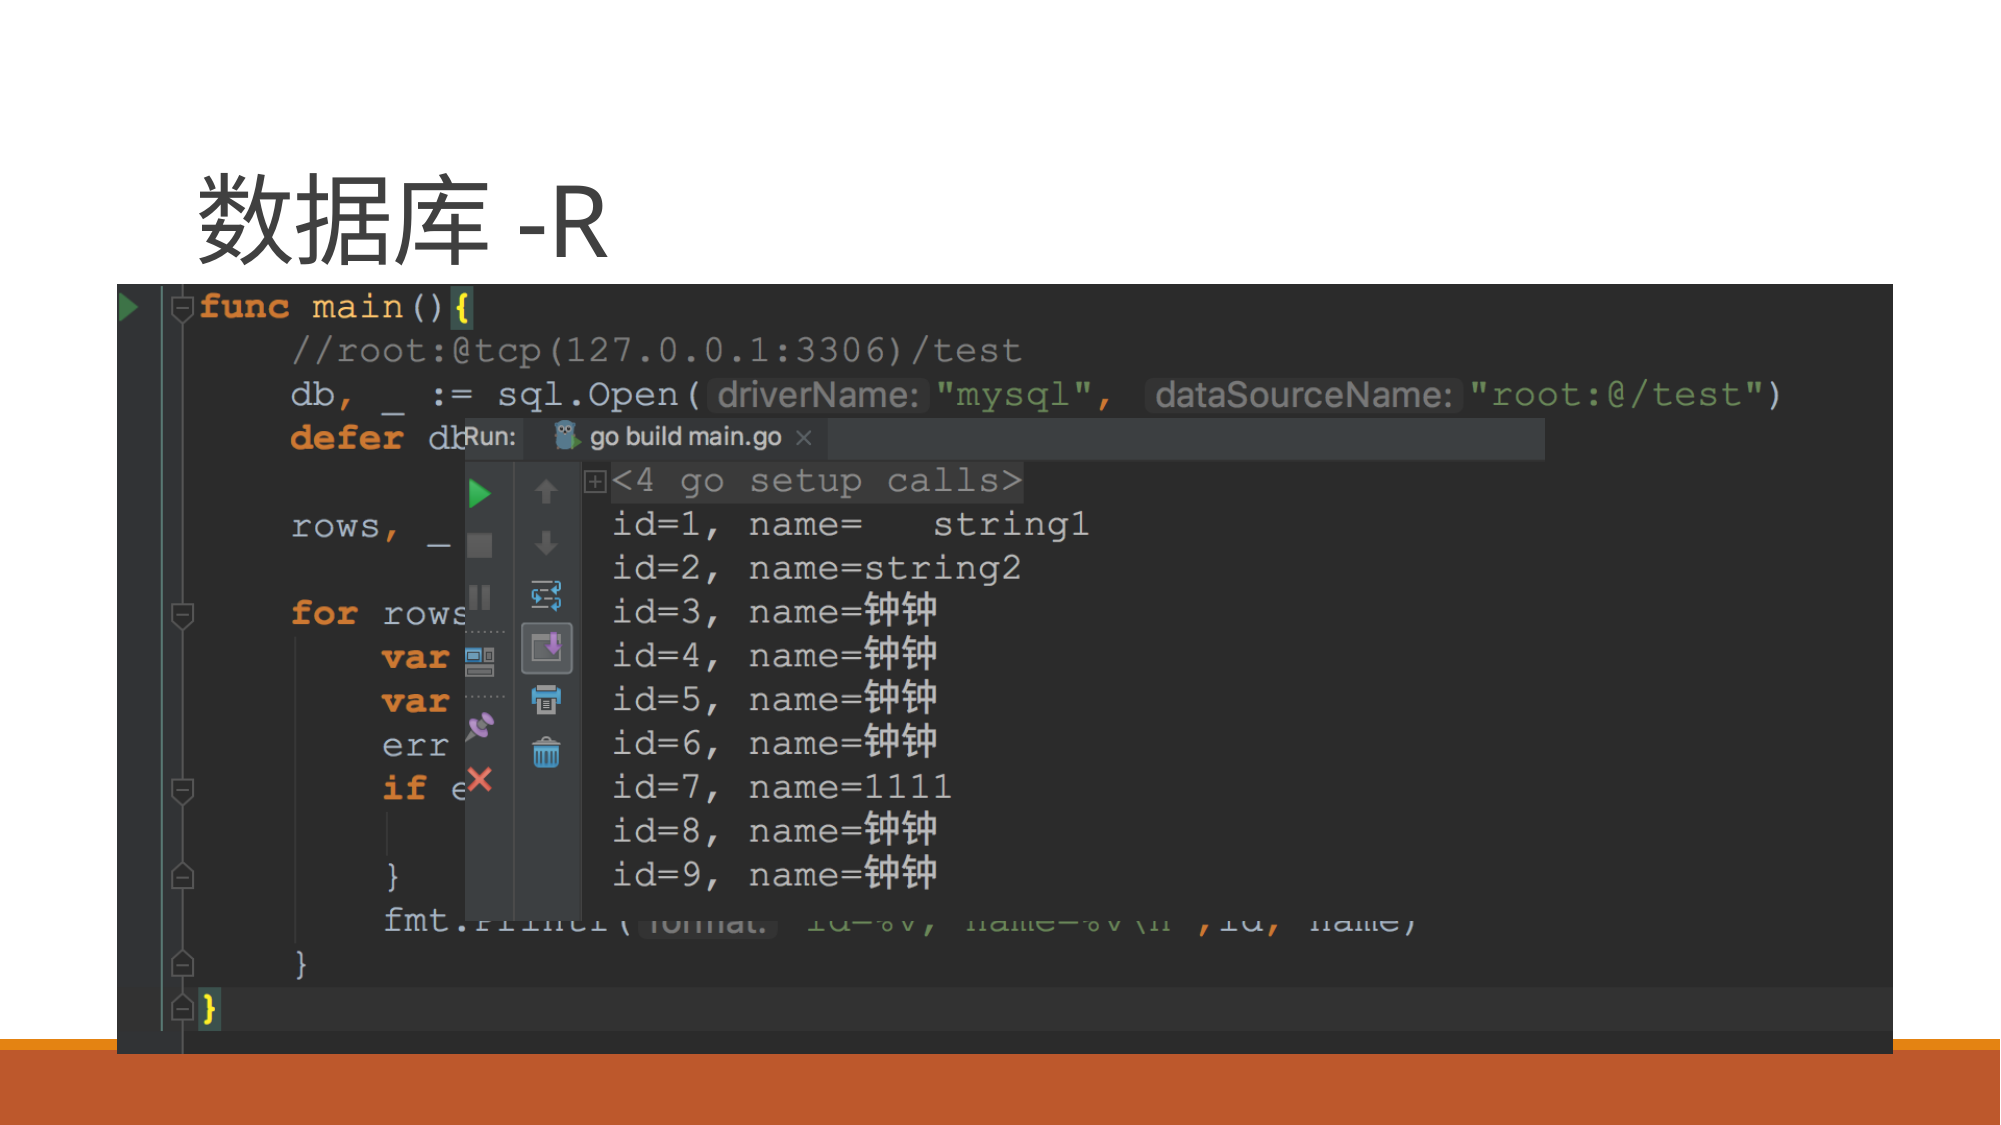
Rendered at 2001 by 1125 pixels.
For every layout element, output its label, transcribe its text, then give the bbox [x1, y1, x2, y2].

picture [116, 284, 1894, 1055]
title 数据库-R [180, 47, 1830, 282]
